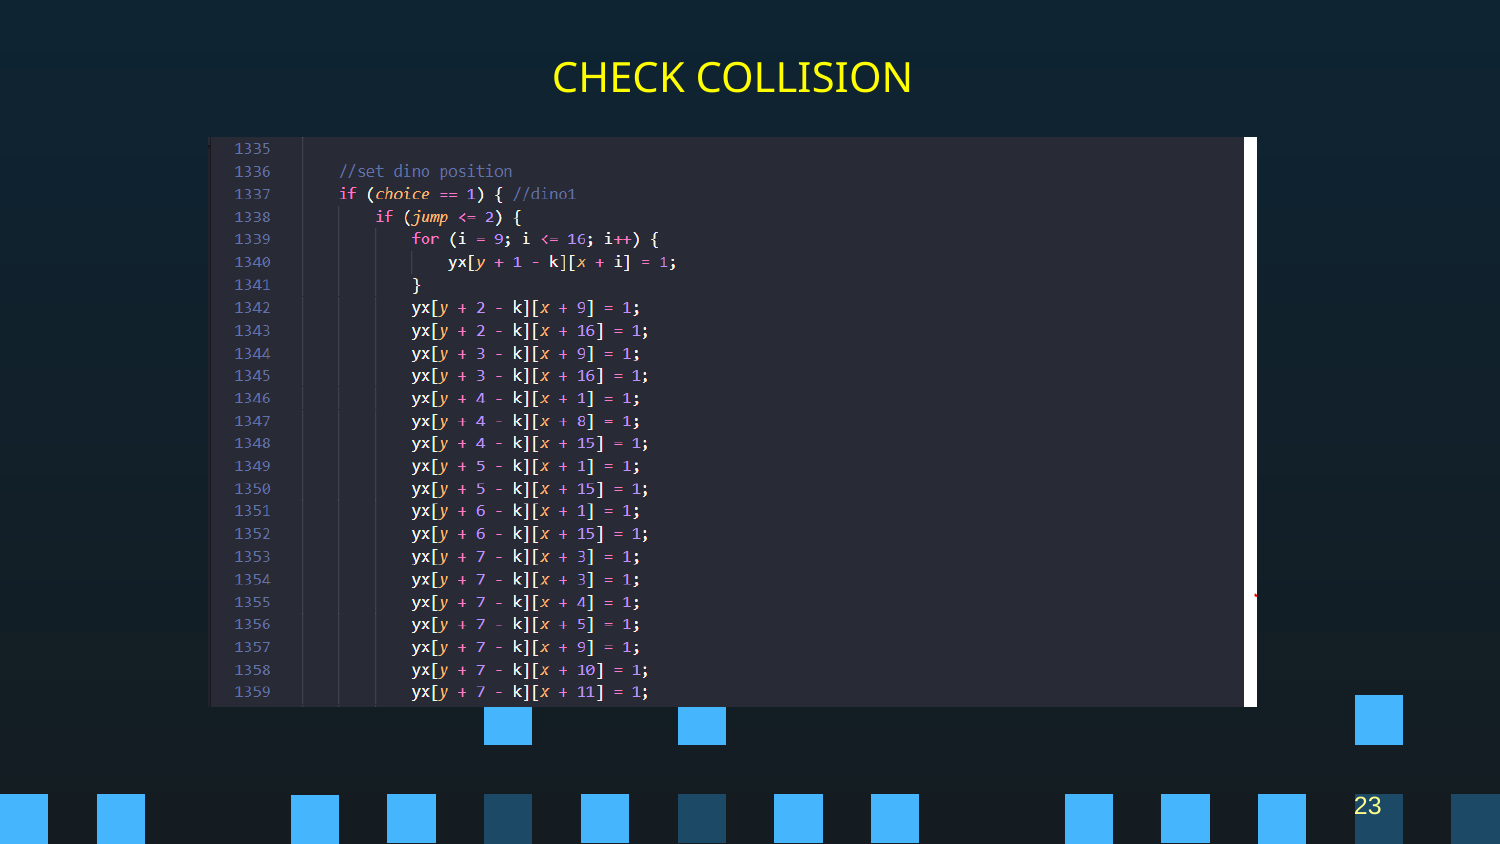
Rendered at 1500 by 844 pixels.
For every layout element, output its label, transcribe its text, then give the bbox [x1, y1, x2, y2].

slide_number 23 [1059, 782, 1397, 828]
picture [207, 137, 1258, 707]
title CHECK COLLISION [100, 48, 1365, 104]
